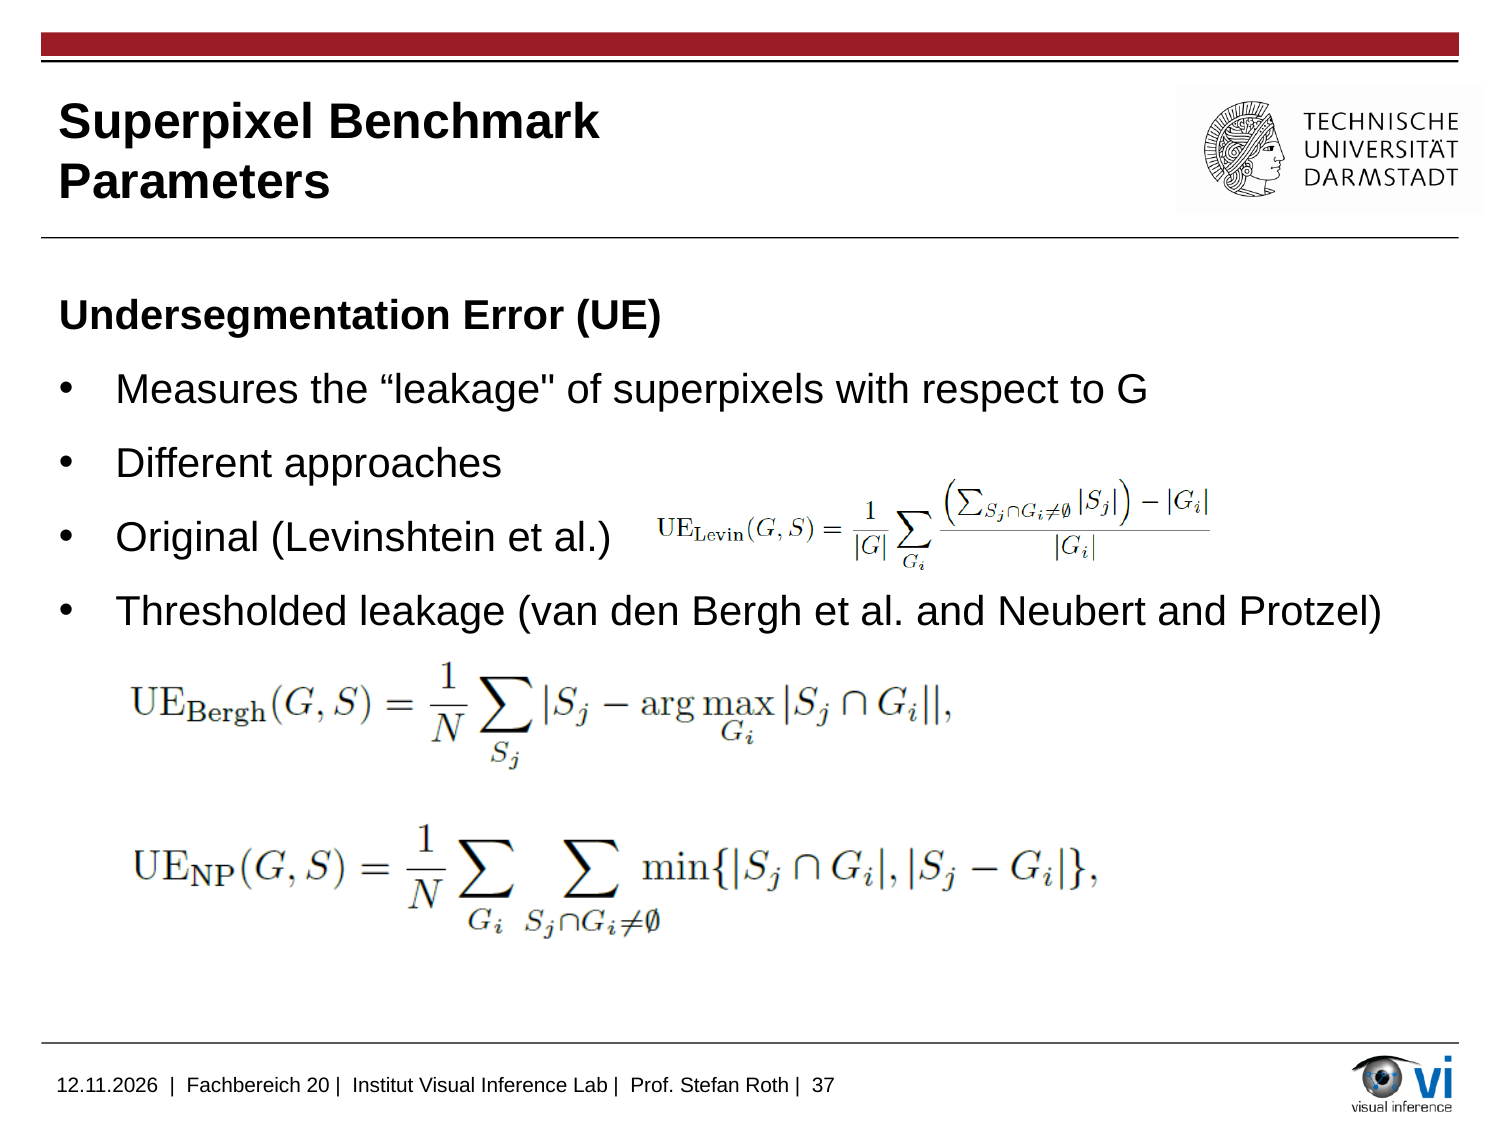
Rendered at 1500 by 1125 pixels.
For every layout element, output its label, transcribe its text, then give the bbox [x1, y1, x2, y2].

picture [112, 644, 965, 781]
title Superpixel Benchmark Parameters [58, 79, 1149, 218]
list Undersegmentation Error (UE) Measures the “leakage" of superpixels with respect to G Different approaches Original (Levinshtein et al.) Thresholded leakage (van den Bergh et al. and Neubert and Protzel) [58, 265, 1459, 1001]
picture [1351, 1055, 1500, 1112]
picture [643, 467, 1220, 579]
picture [135, 811, 1105, 952]
picture [1175, 84, 1483, 214]
